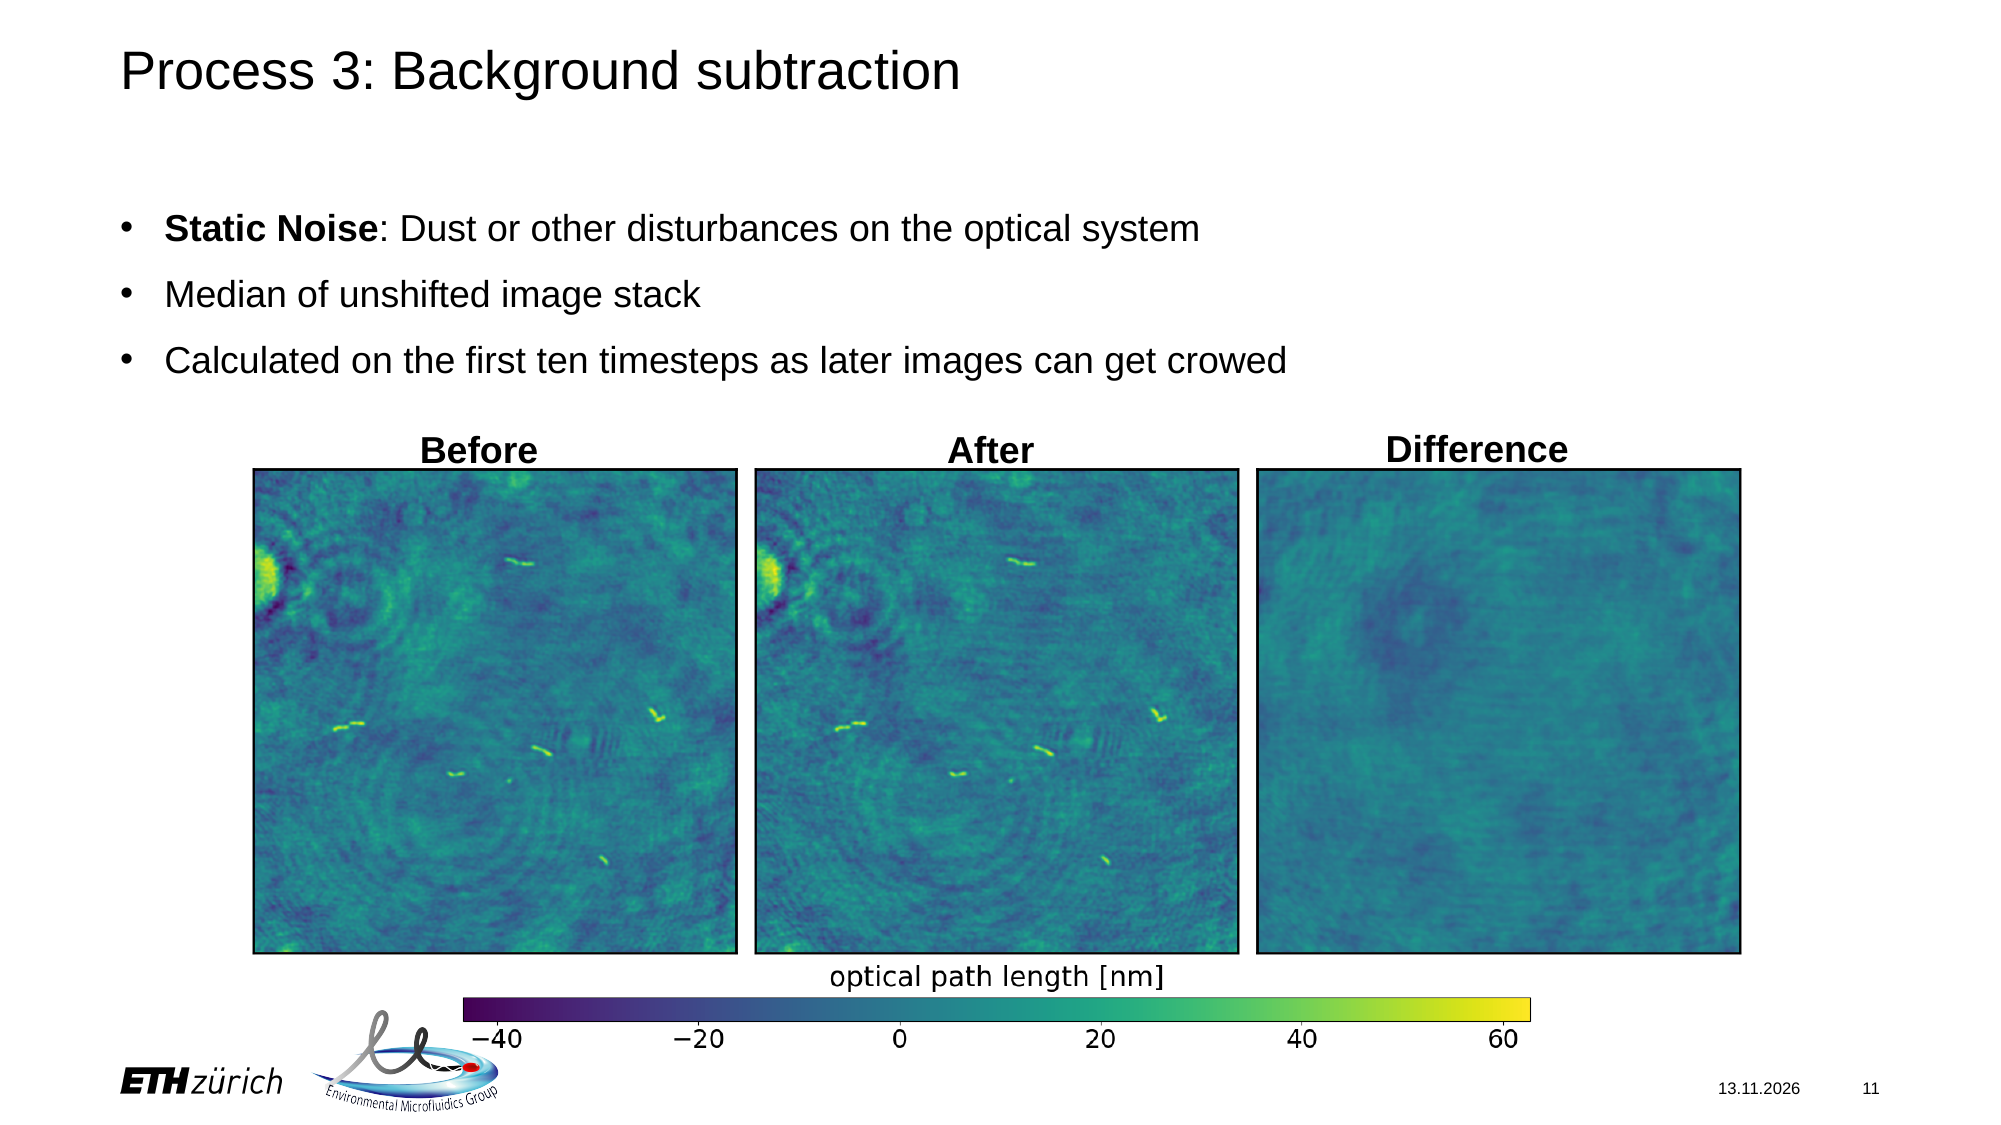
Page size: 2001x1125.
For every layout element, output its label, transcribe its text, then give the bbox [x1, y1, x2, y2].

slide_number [1718, 1069, 1819, 1106]
text_box After [932, 419, 1050, 464]
title Process 3: Background subtraction [120, 42, 1880, 191]
list Static Noise: Dust or other disturbances on the optical system Median of unshifted image stack Calculated on the first ten timesteps as later images can get crowed [120, 204, 1880, 1000]
text_box Before [404, 419, 554, 464]
picture [249, 464, 1745, 1116]
slide_number 11 [1827, 1069, 1880, 1106]
picture [120, 1067, 282, 1094]
text_box Difference [1370, 417, 1584, 464]
